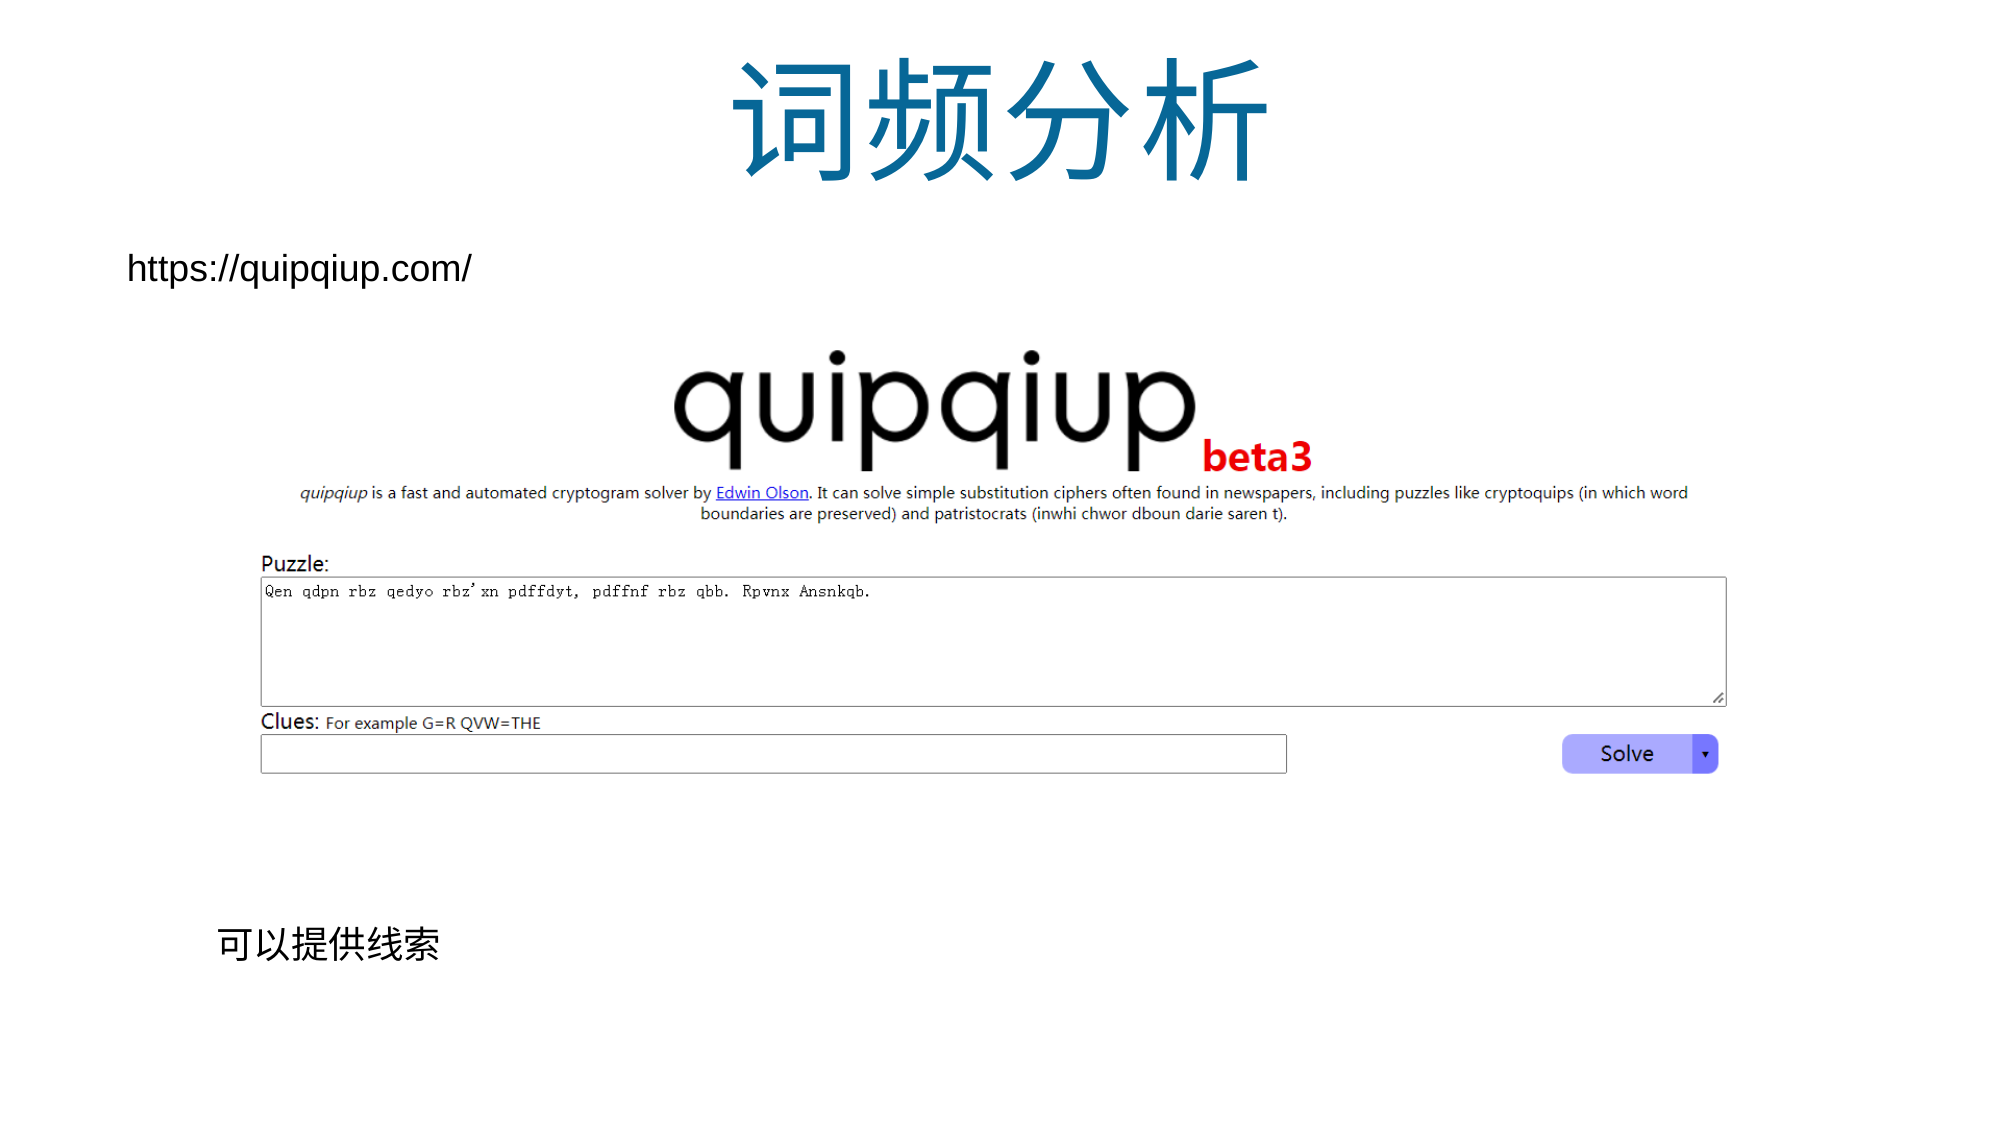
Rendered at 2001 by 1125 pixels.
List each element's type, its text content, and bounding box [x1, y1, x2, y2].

text_box 可以提供线索 [201, 914, 457, 974]
text_box https://quipqiup.com/ [112, 236, 488, 297]
picture [219, 344, 1781, 781]
title 词频分析 [99, 45, 1900, 233]
